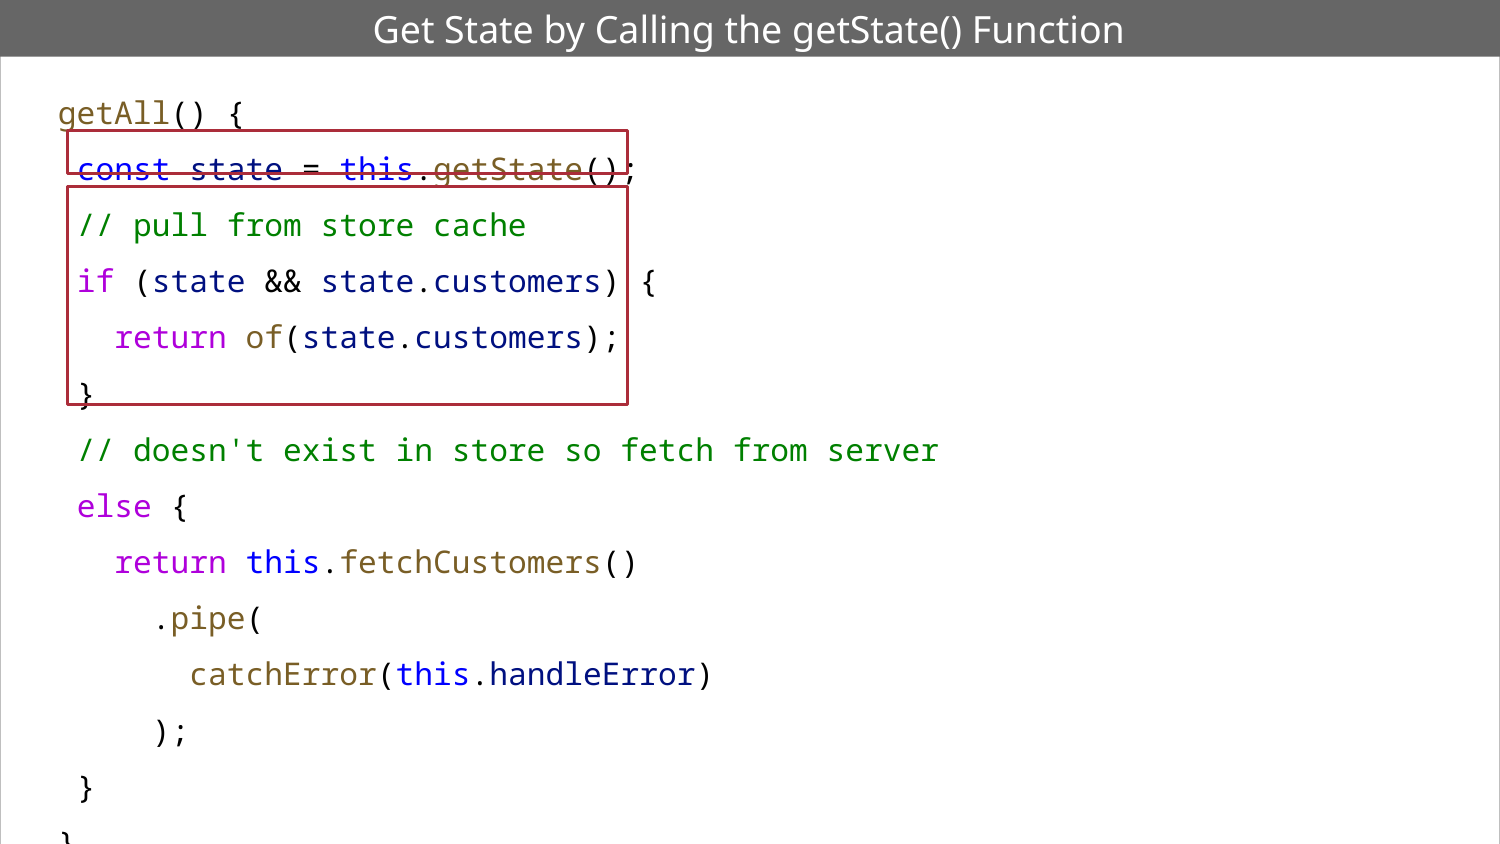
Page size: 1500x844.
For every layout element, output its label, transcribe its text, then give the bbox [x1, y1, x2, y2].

text_box [67, 186, 628, 405]
text_box getAll() { const state = this.getState(); // pull from store cache if (state && state.customers) { return of(state.customers); } // doesn't exist in store so fetch from server else { return this.fetchCustomers() .pipe( catchError(this.handleError) ); } } [46, 68, 1452, 680]
text_box Get State by Calling the getState() Function [0, 0, 1500, 57]
text_box [67, 130, 628, 174]
text_box [0, 57, 1500, 844]
